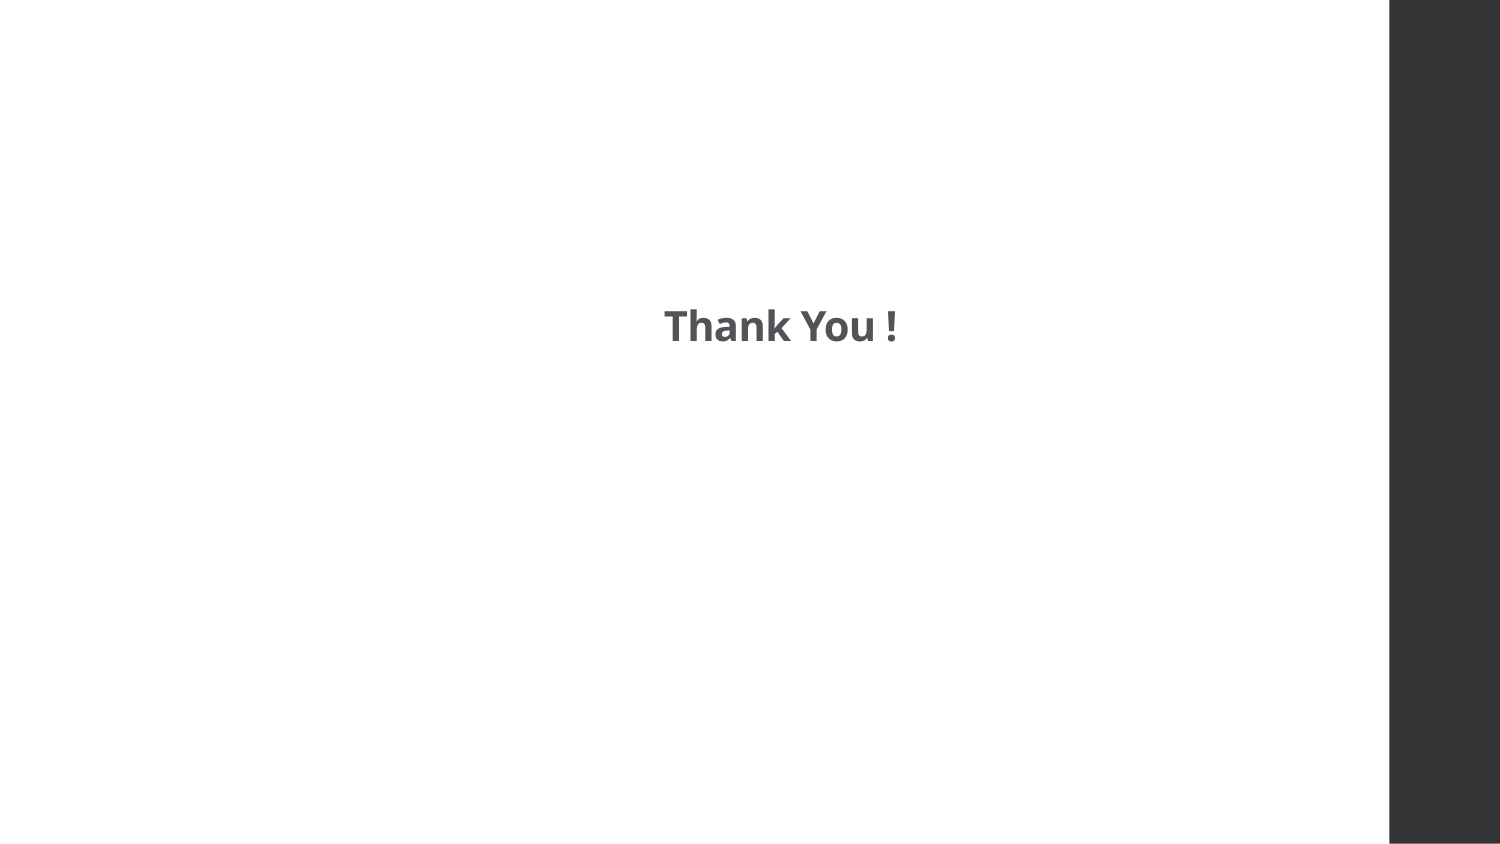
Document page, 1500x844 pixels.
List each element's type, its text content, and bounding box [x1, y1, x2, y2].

title Thank You ! [536, 290, 1026, 404]
